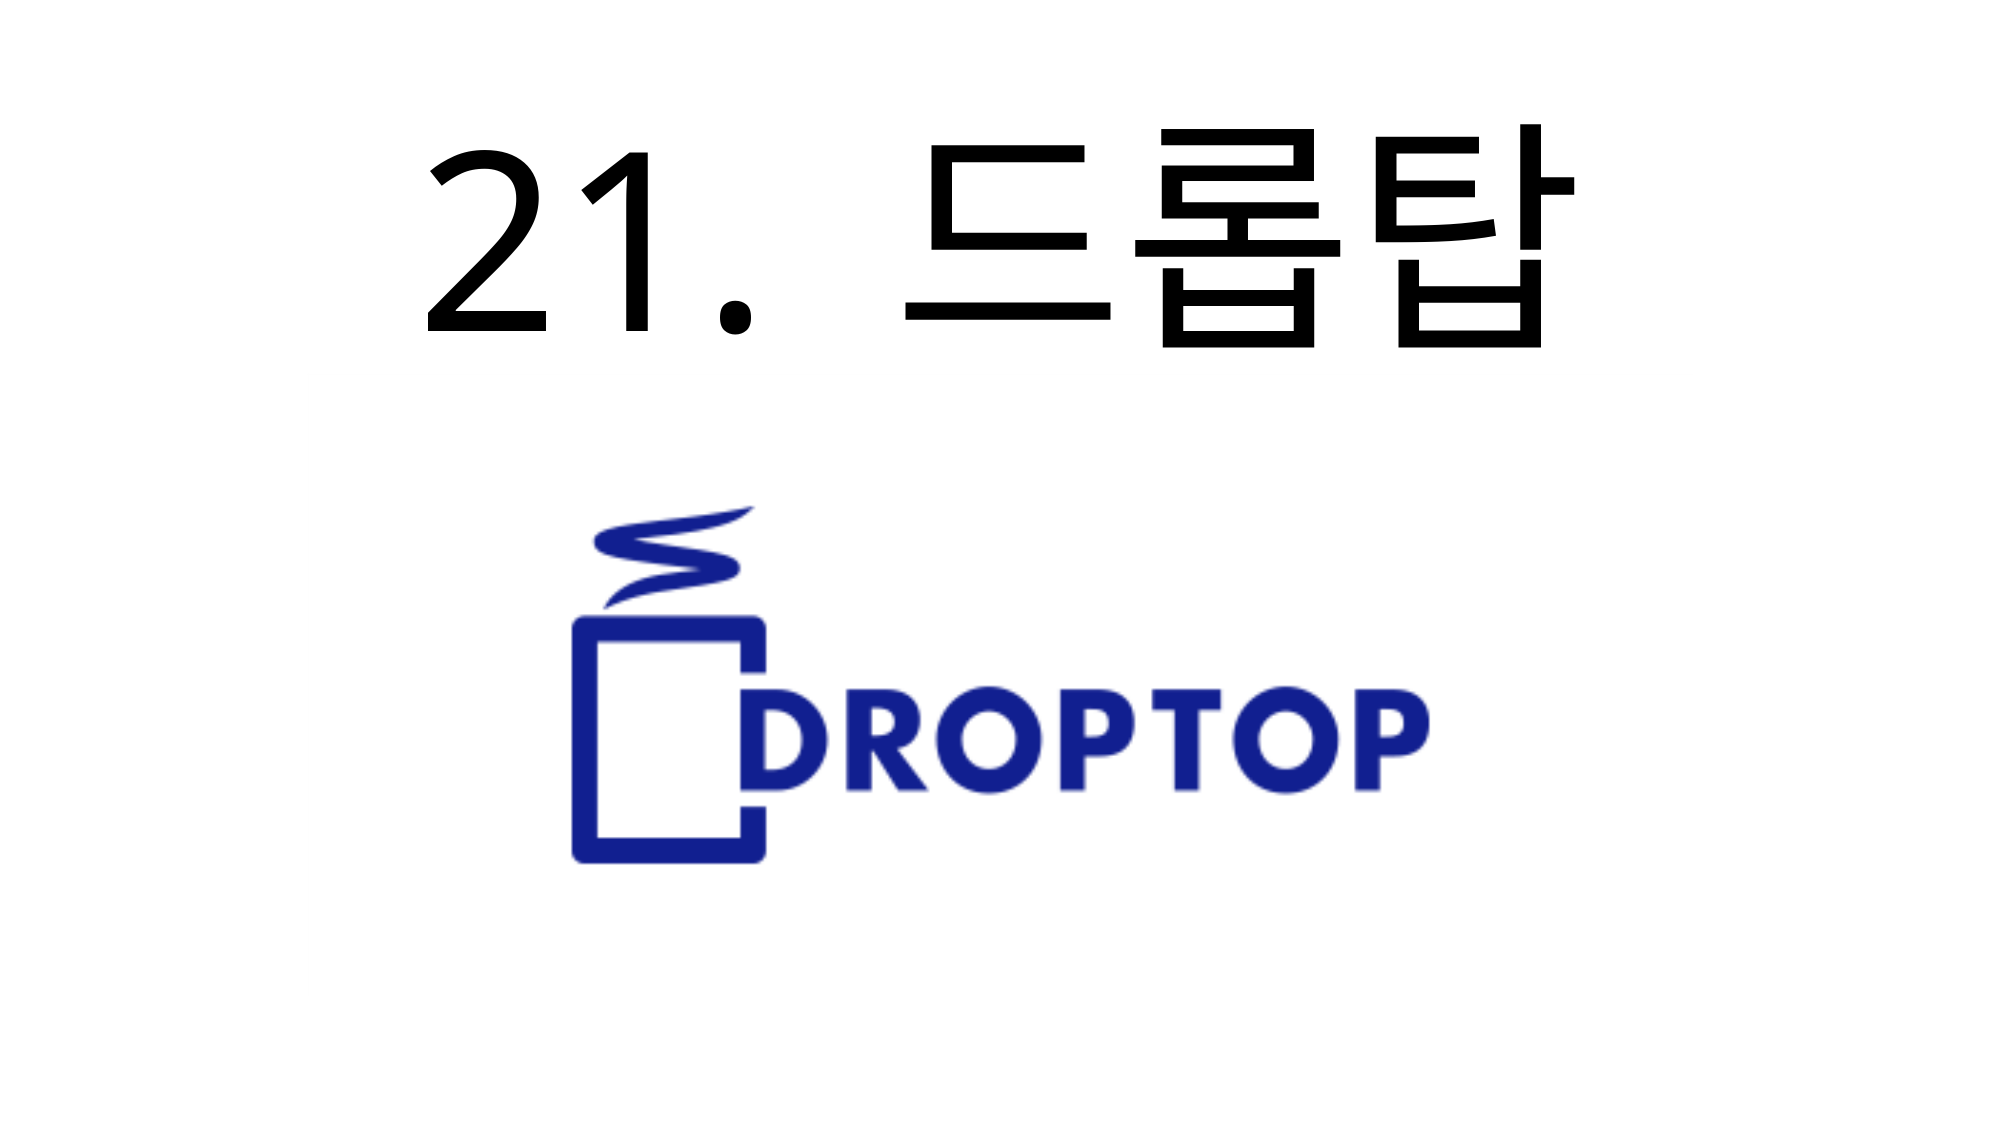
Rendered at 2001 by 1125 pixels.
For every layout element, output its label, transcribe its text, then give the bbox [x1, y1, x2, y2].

title 21. 드롭탑 [137, 59, 1863, 441]
picture [307, 373, 1693, 996]
